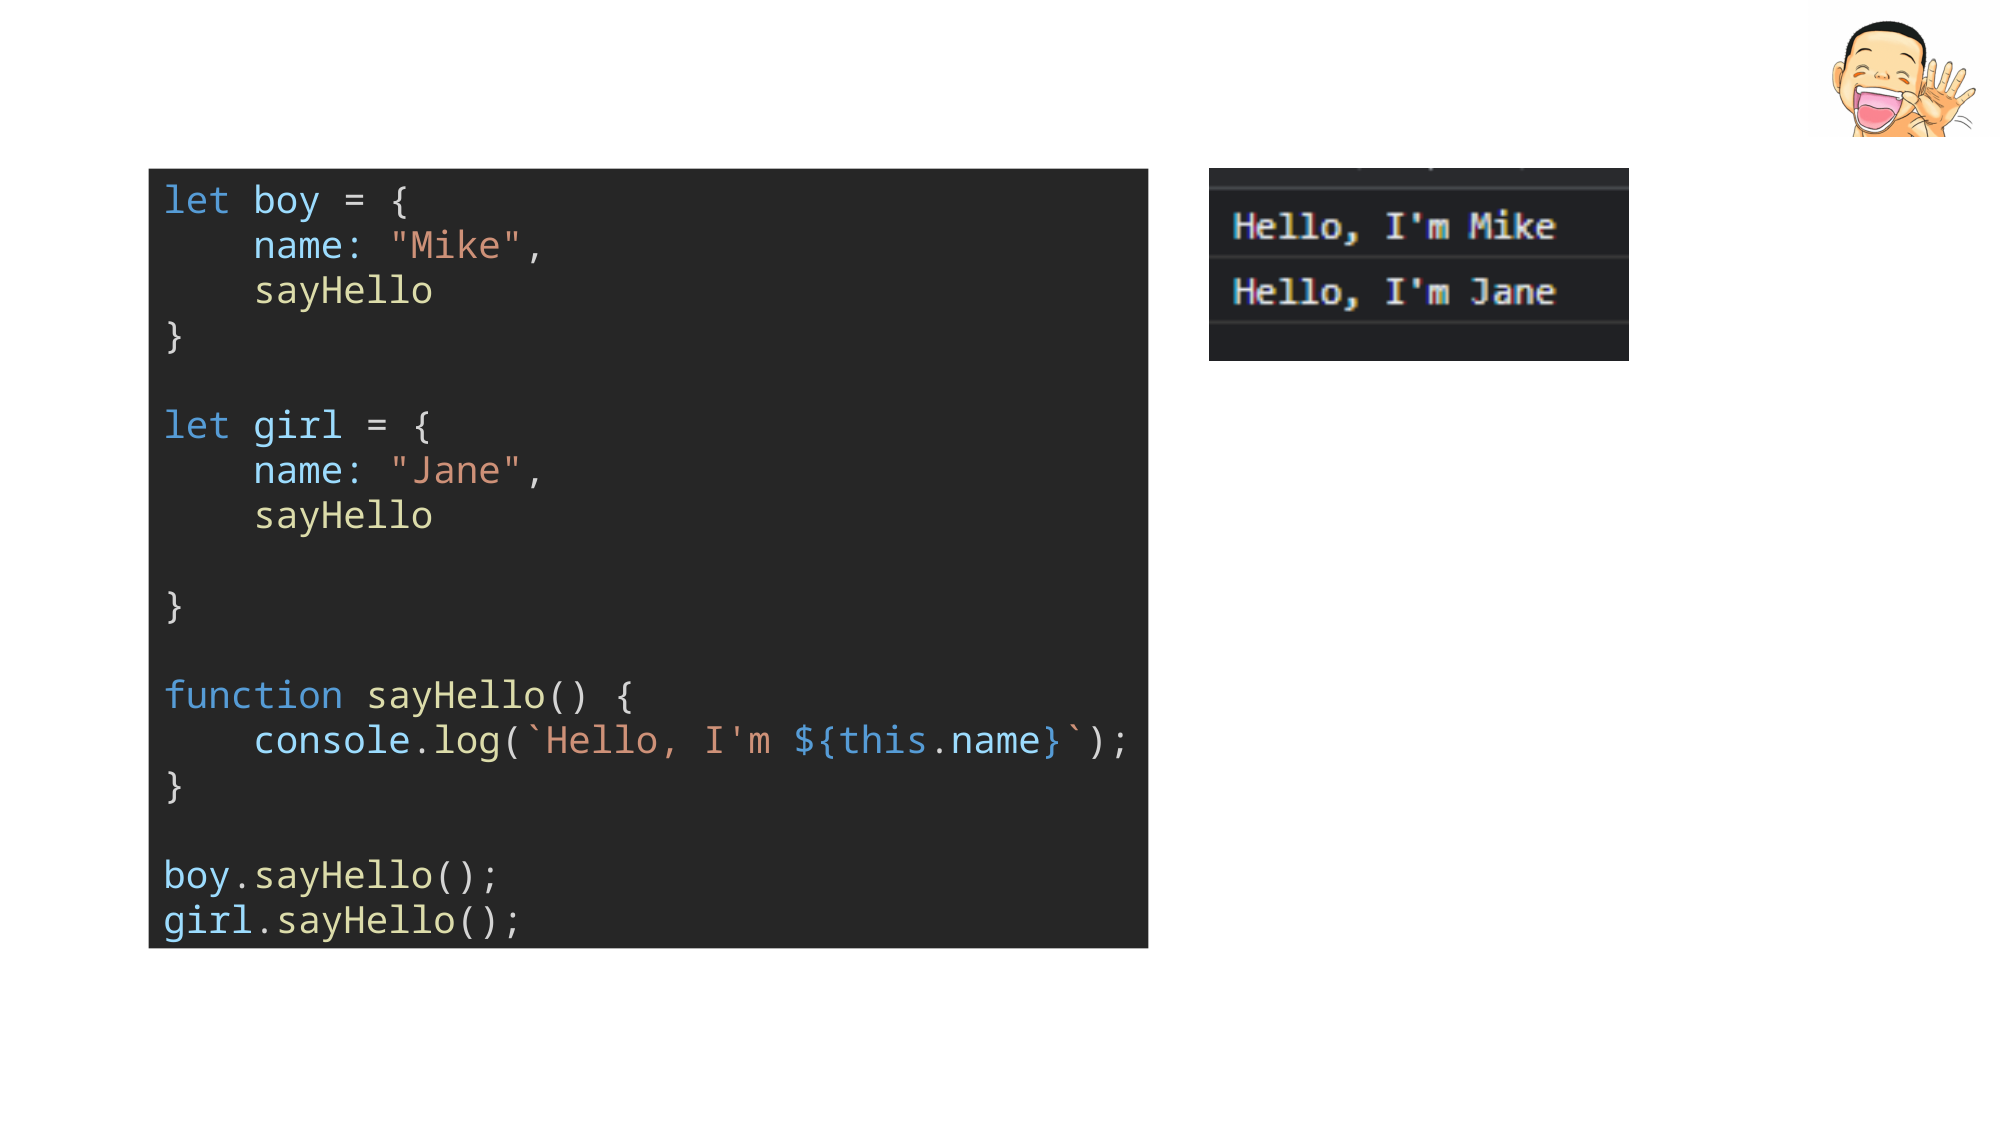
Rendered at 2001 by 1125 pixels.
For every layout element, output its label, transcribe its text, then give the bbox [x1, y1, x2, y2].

text_box let boy = { name: "Mike", sayHello } let girl = { name: "Jane", sayHello } function sayHello() { console.log(`Hello, I'm ${this.name}`); } boy.sayHello(); girl.sayHello(); [148, 168, 1149, 949]
picture [1808, 0, 2000, 137]
picture [1209, 168, 1629, 361]
